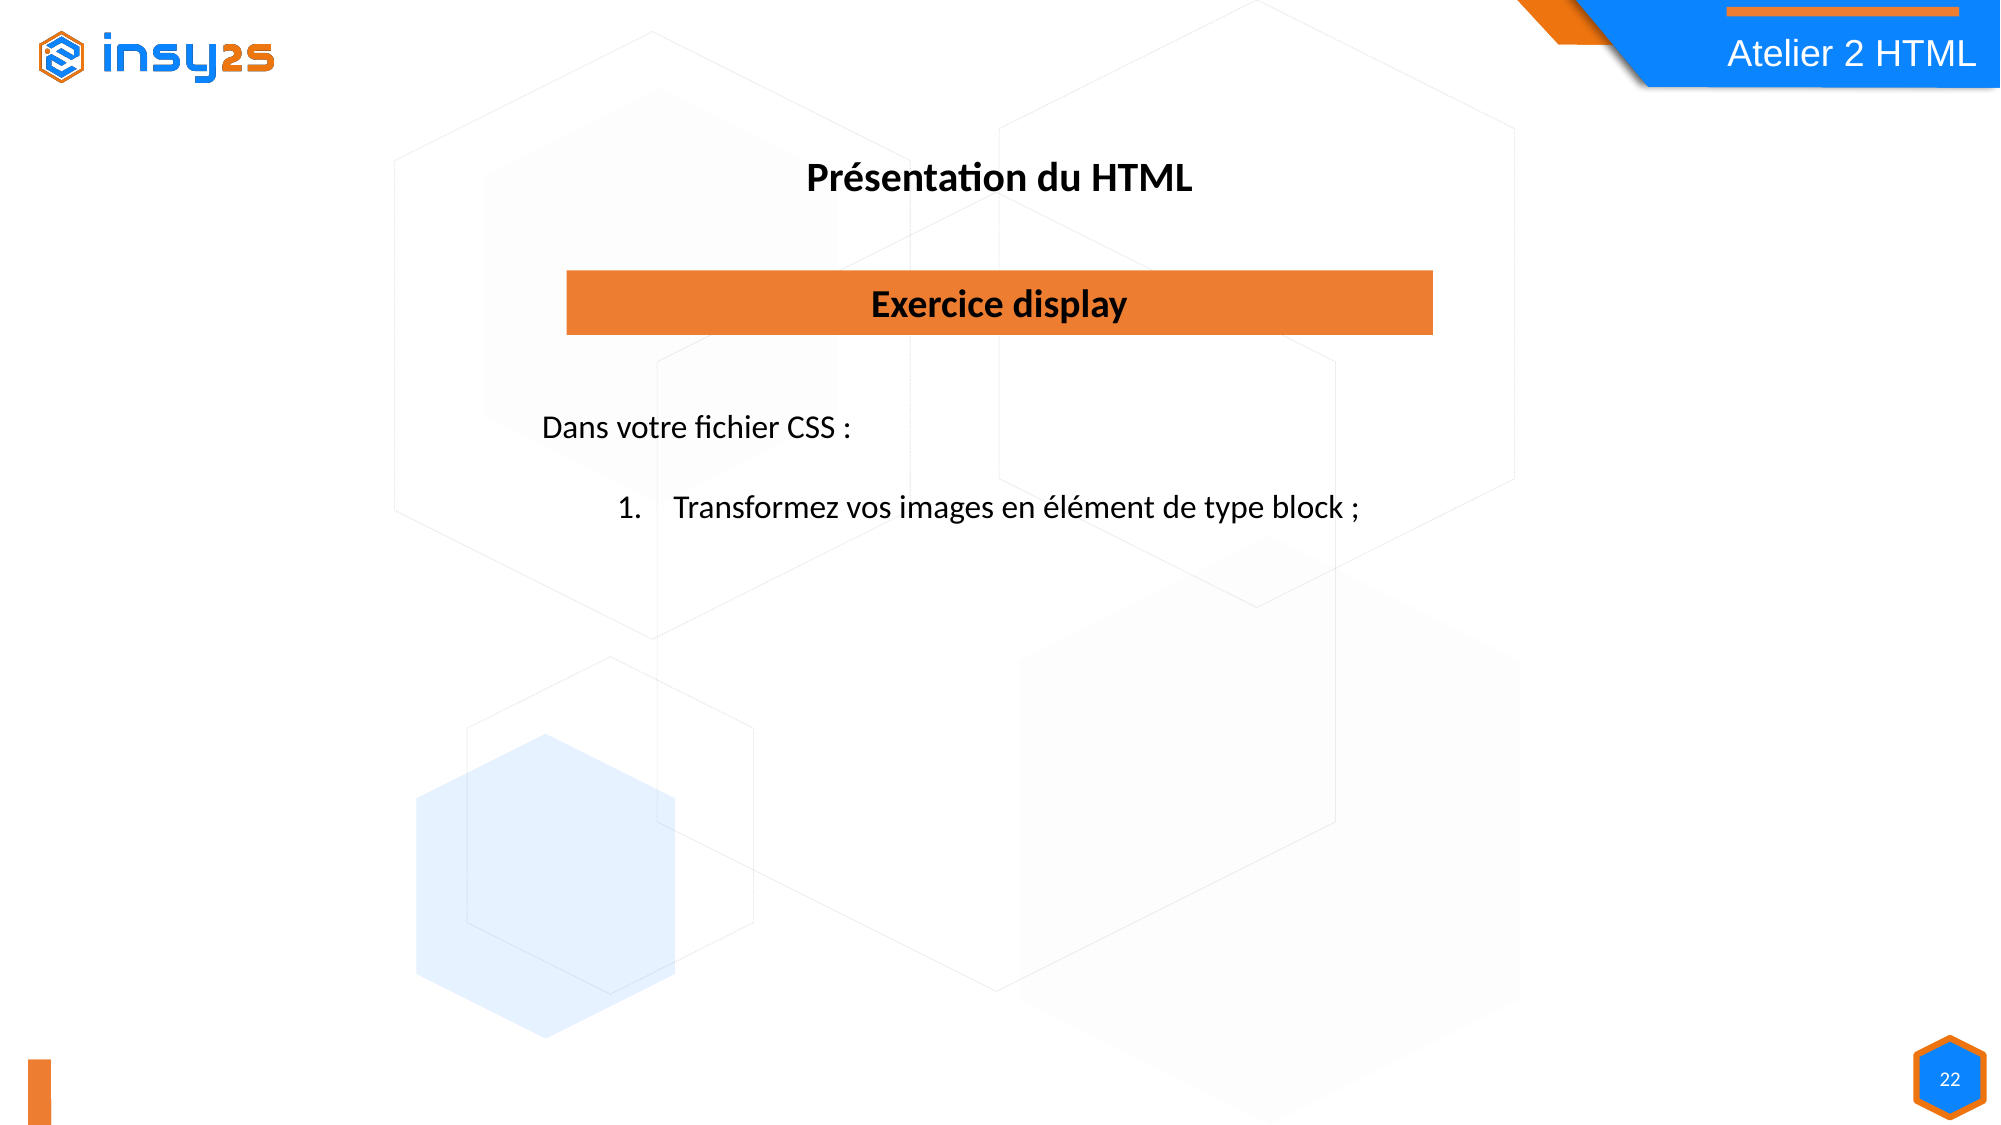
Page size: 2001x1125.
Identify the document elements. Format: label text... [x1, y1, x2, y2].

slide_number 22 [1916, 1053, 1984, 1104]
text_box Exercice display [566, 270, 1433, 335]
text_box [1514, 0, 2000, 88]
picture [39, 31, 274, 84]
text_box Dans votre fichier CSS : Transformez vos images en élément de type block ; [527, 398, 1473, 988]
text_box Présentation du HTML [499, 137, 1500, 207]
